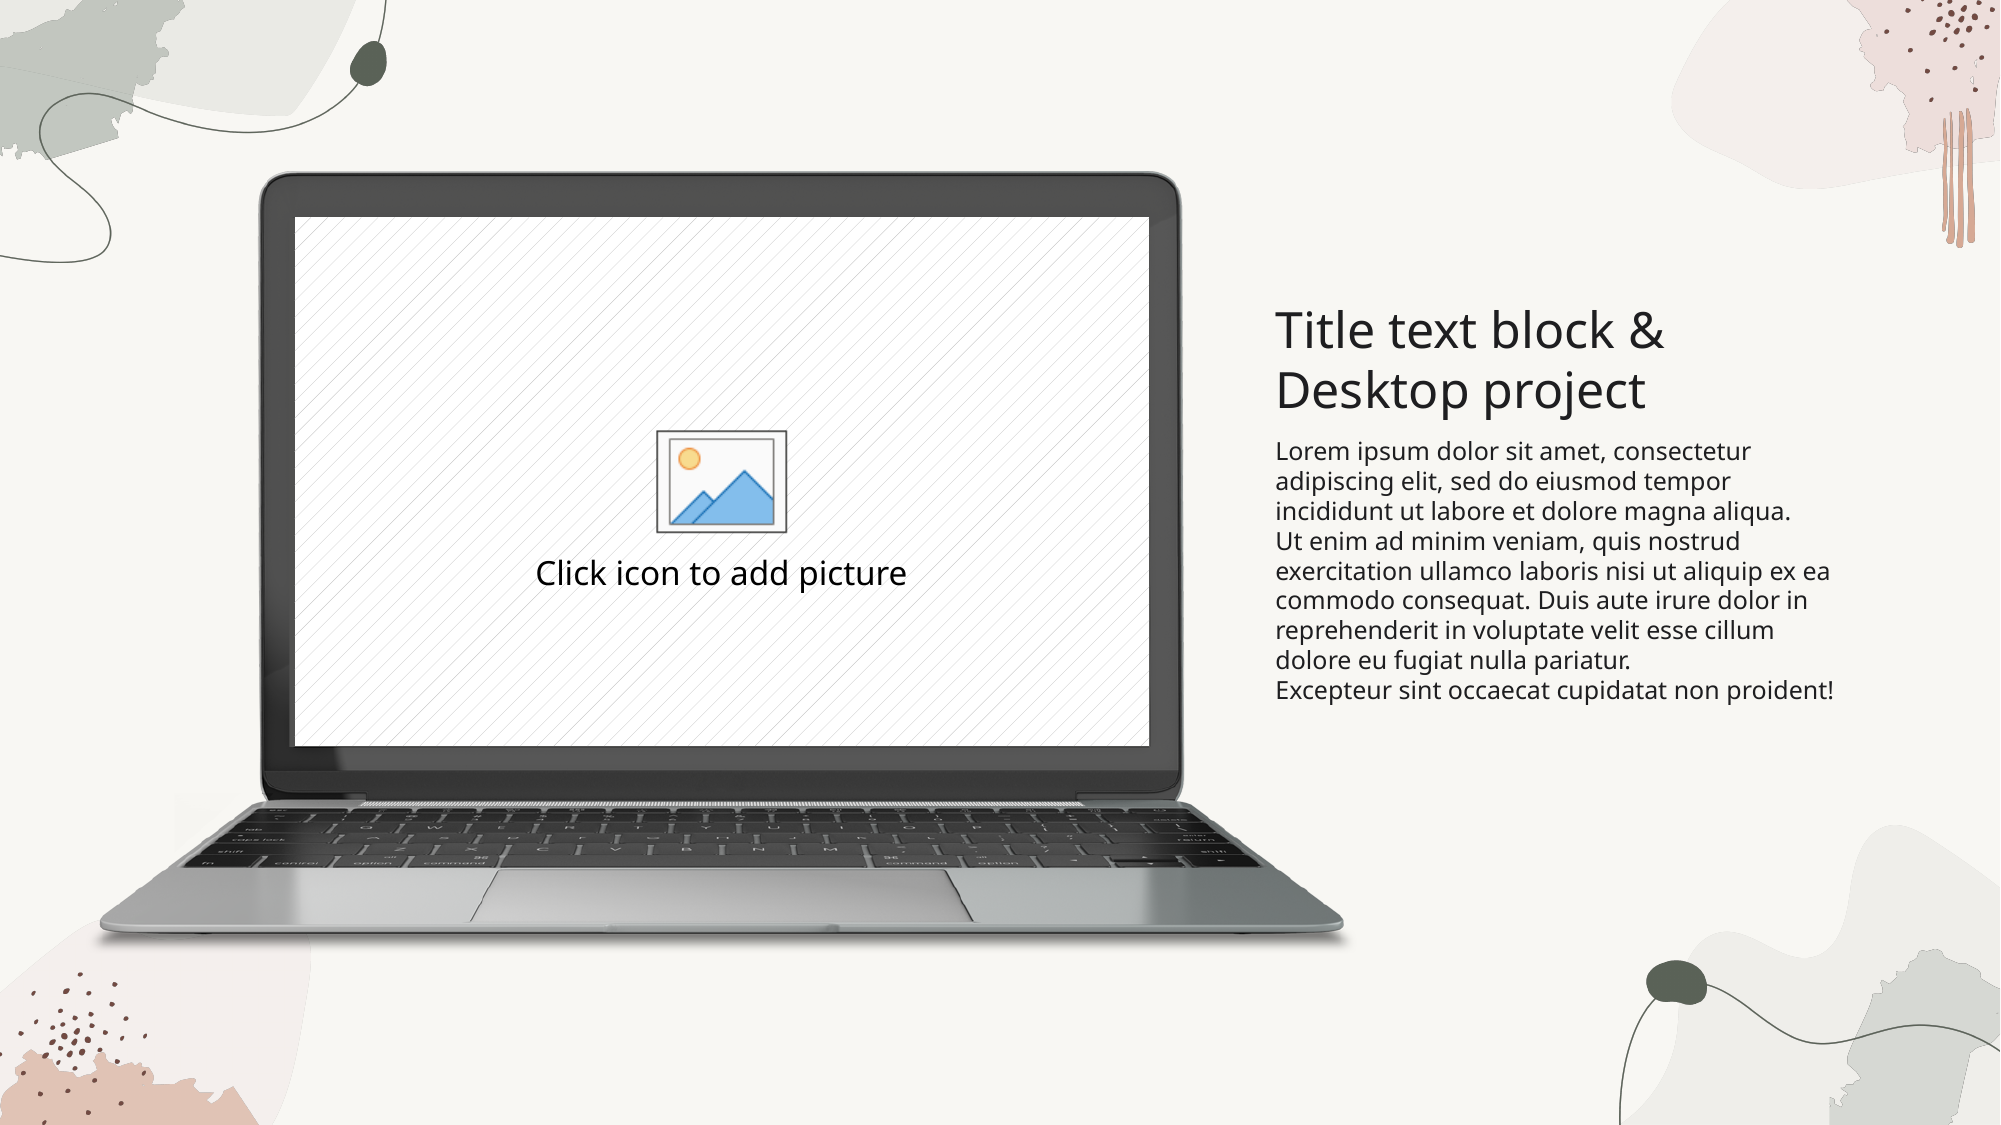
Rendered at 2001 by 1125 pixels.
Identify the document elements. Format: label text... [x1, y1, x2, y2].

picture [0, 0, 1358, 1125]
text_box Title text block & Desktop project [1358, 291, 1870, 427]
picture [1672, 0, 2001, 248]
text_box Lorem ipsum dolor sit amet, consectetur adipiscing elit, sed do eiusmod tempor incididunt ut labore et dolore magna aliqua. Ut enim ad minim veniam, quis nostrud exercitation ullamco laboris nisi ut aliquip ex ea commodo consequat. Duis aute irure dolor in reprehenderit in voluptate velit esse cillum dolore eu fugiat nulla pariatur. Excepteur sint occaecat cupidatat non proident! [1358, 428, 1870, 713]
picture [1619, 825, 2001, 1125]
